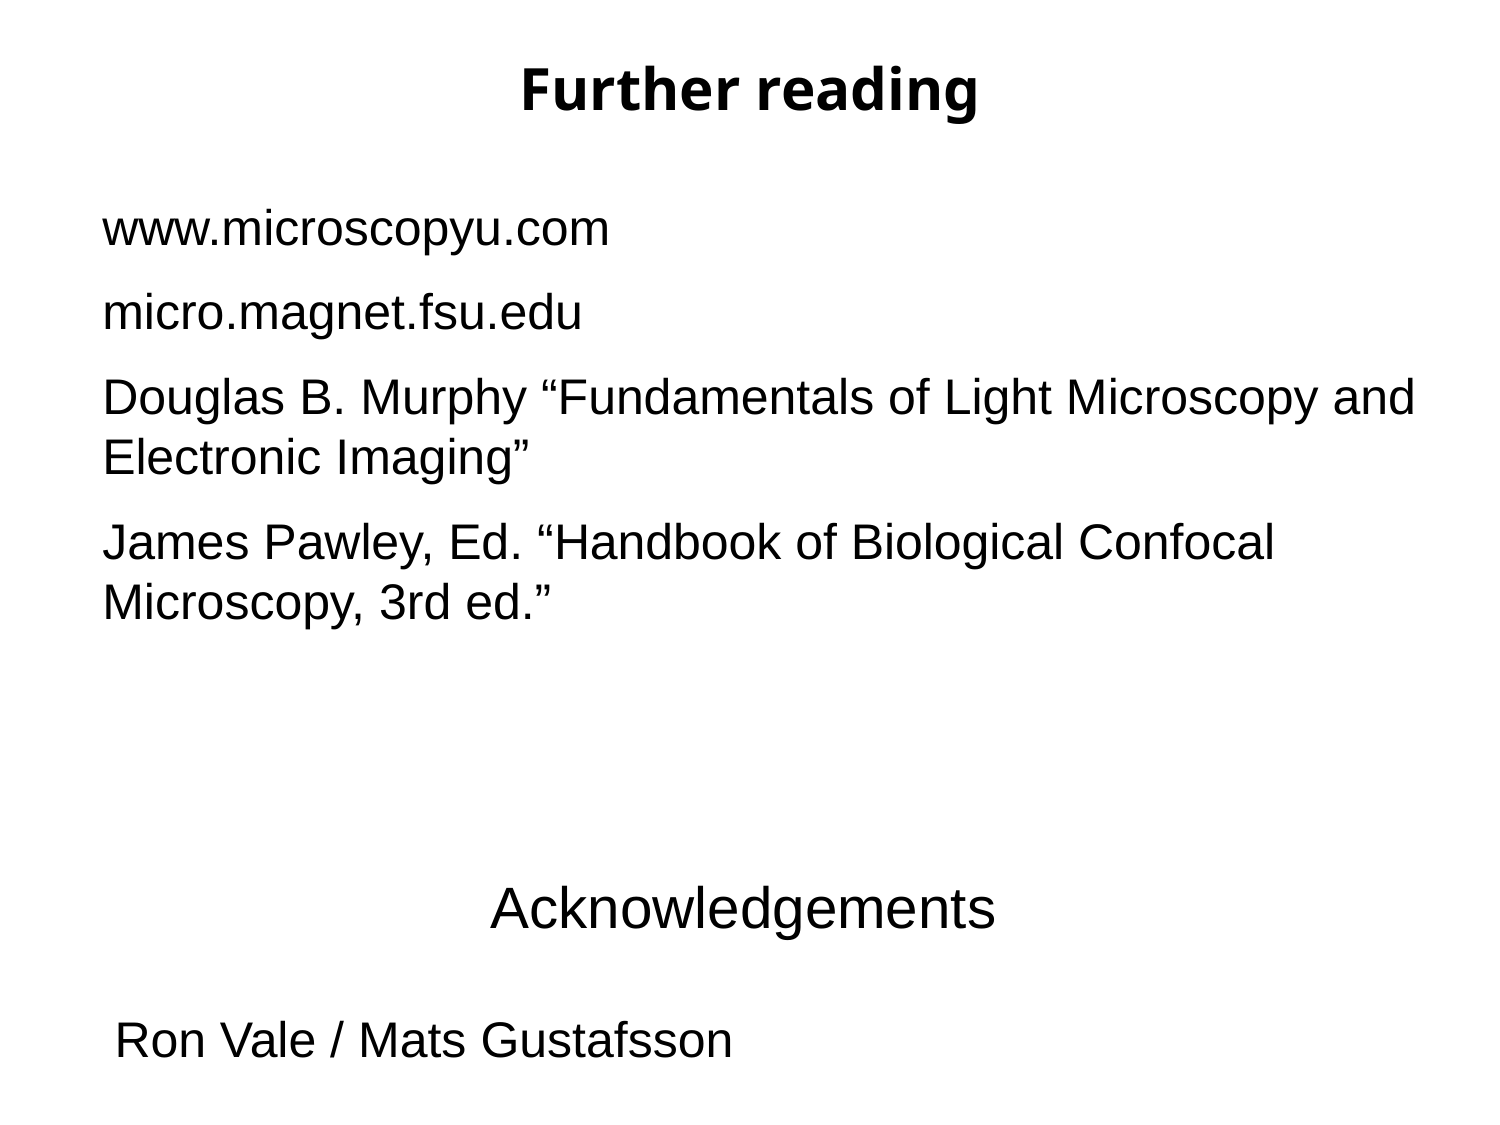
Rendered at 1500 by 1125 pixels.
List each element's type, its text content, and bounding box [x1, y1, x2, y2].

title Further reading [112, 24, 1388, 151]
text_box www.microscopyu.com micro.magnet.fsu.edu Douglas B. Murphy “Fundamentals of Light Microscopy and Electronic Imaging” James Pawley, Ed. “Handbook of Biological Confocal Microscopy, 3rd ed.” [87, 187, 1438, 638]
text_box Acknowledgements [399, 862, 1088, 948]
text_box Ron Vale / Mats Gustafsson [99, 999, 1363, 1075]
